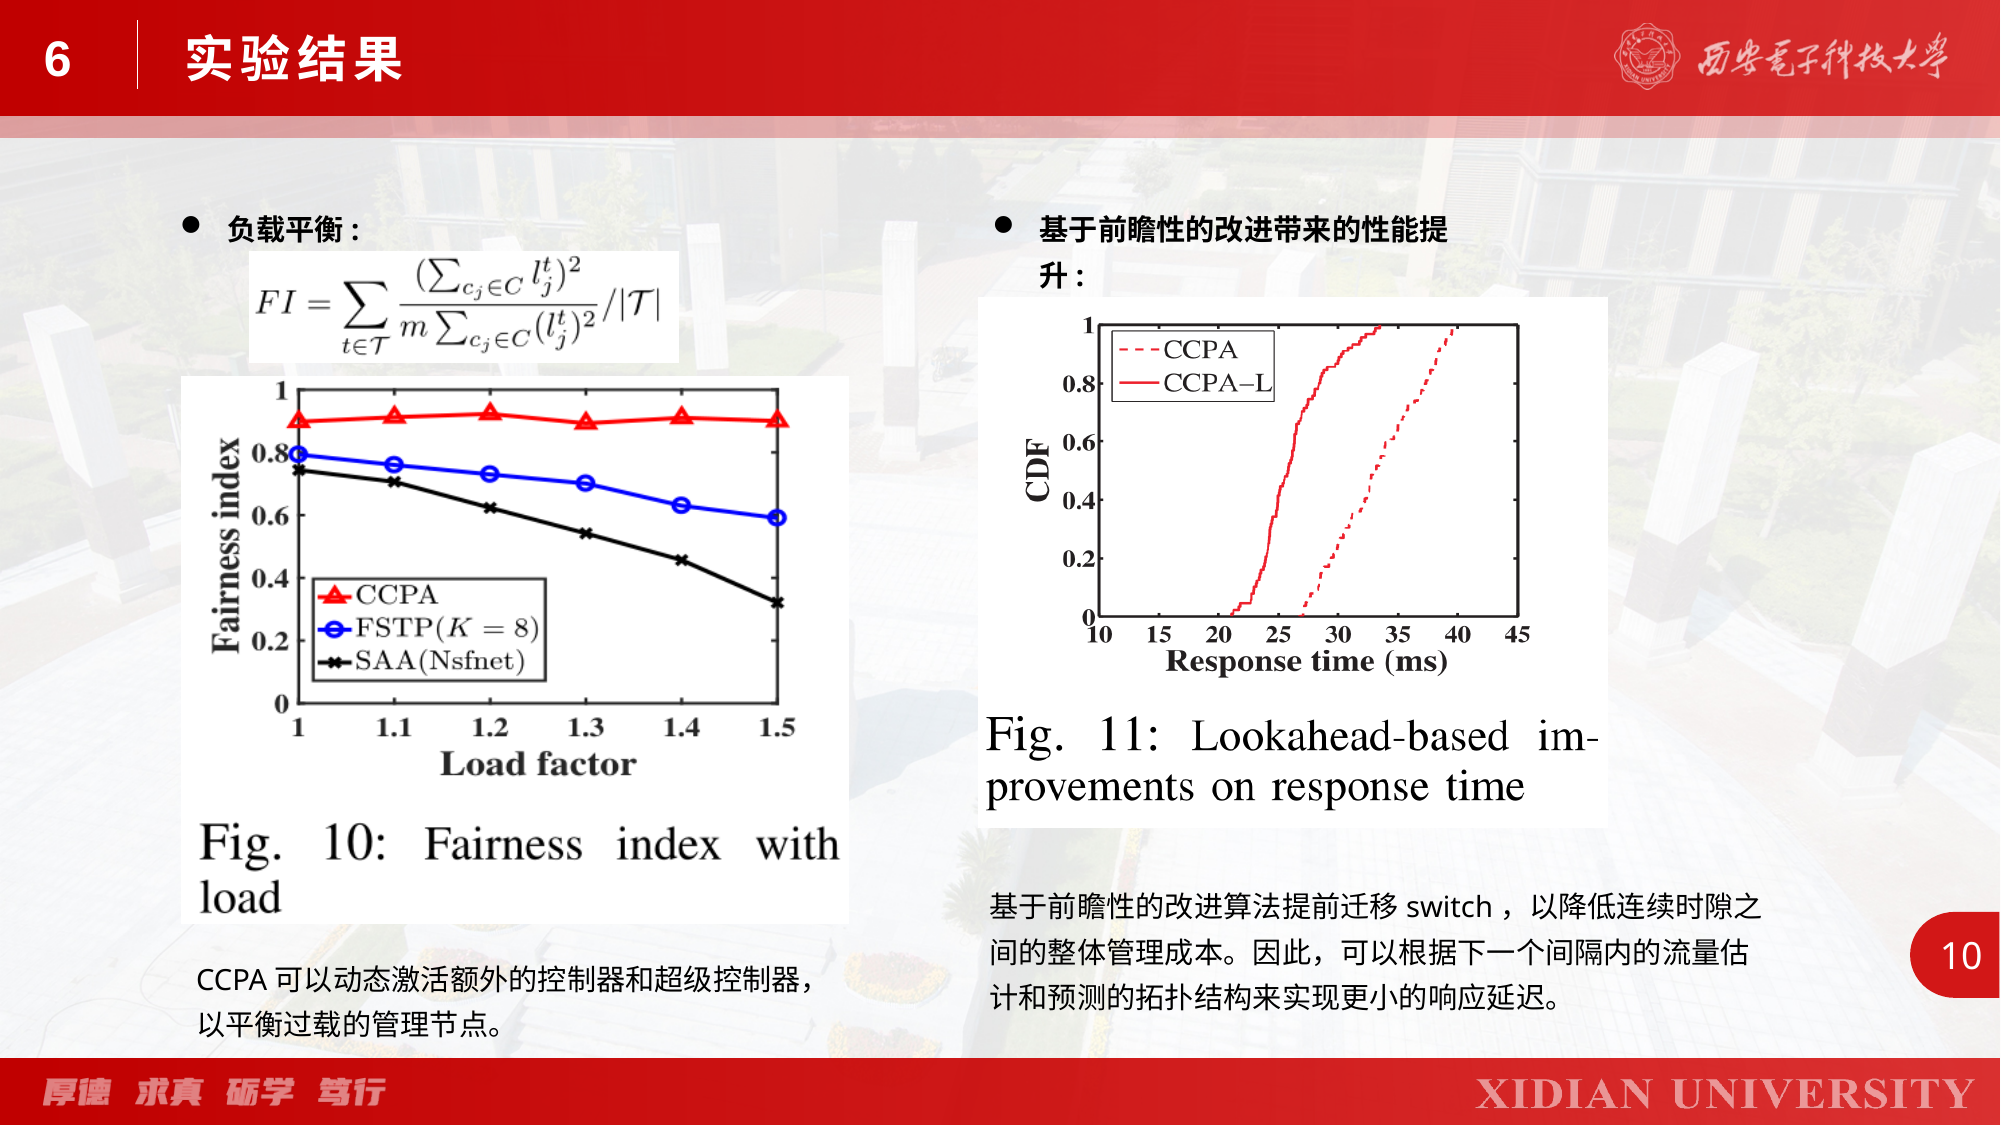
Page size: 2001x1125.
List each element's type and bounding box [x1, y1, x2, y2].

text_box [0, 0, 2000, 1125]
text_box [21, 22, 1975, 1125]
picture [977, 297, 1608, 828]
picture [249, 251, 679, 363]
picture [181, 376, 849, 924]
